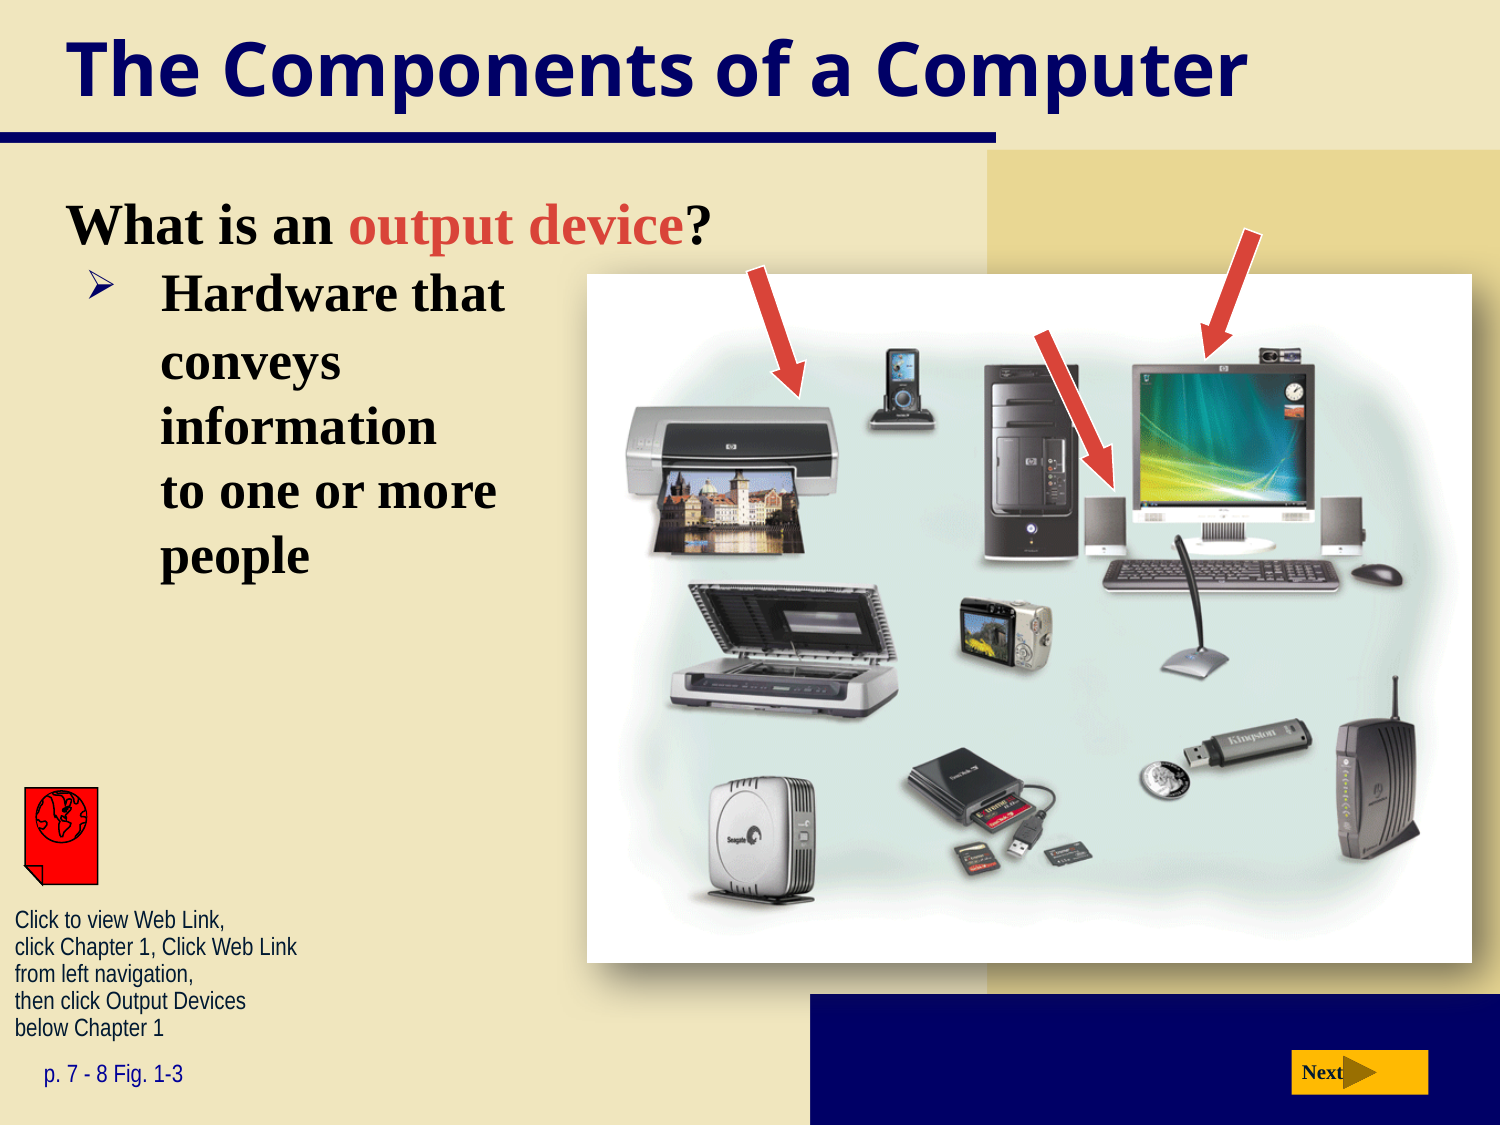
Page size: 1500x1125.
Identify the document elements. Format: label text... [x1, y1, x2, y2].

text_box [0, 787, 326, 1001]
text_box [1286, 1049, 1429, 1095]
list What is an output device? [49, 178, 1463, 276]
text_box [746, 265, 767, 273]
text_box [1227, 228, 1263, 273]
text_box Hardware that conveys information to one or more people [70, 249, 609, 593]
picture [587, 274, 1472, 963]
text_box p. 7 - 8 Fig. 1-3 [29, 1050, 284, 1095]
title The Components of a Computer [49, 0, 1459, 133]
